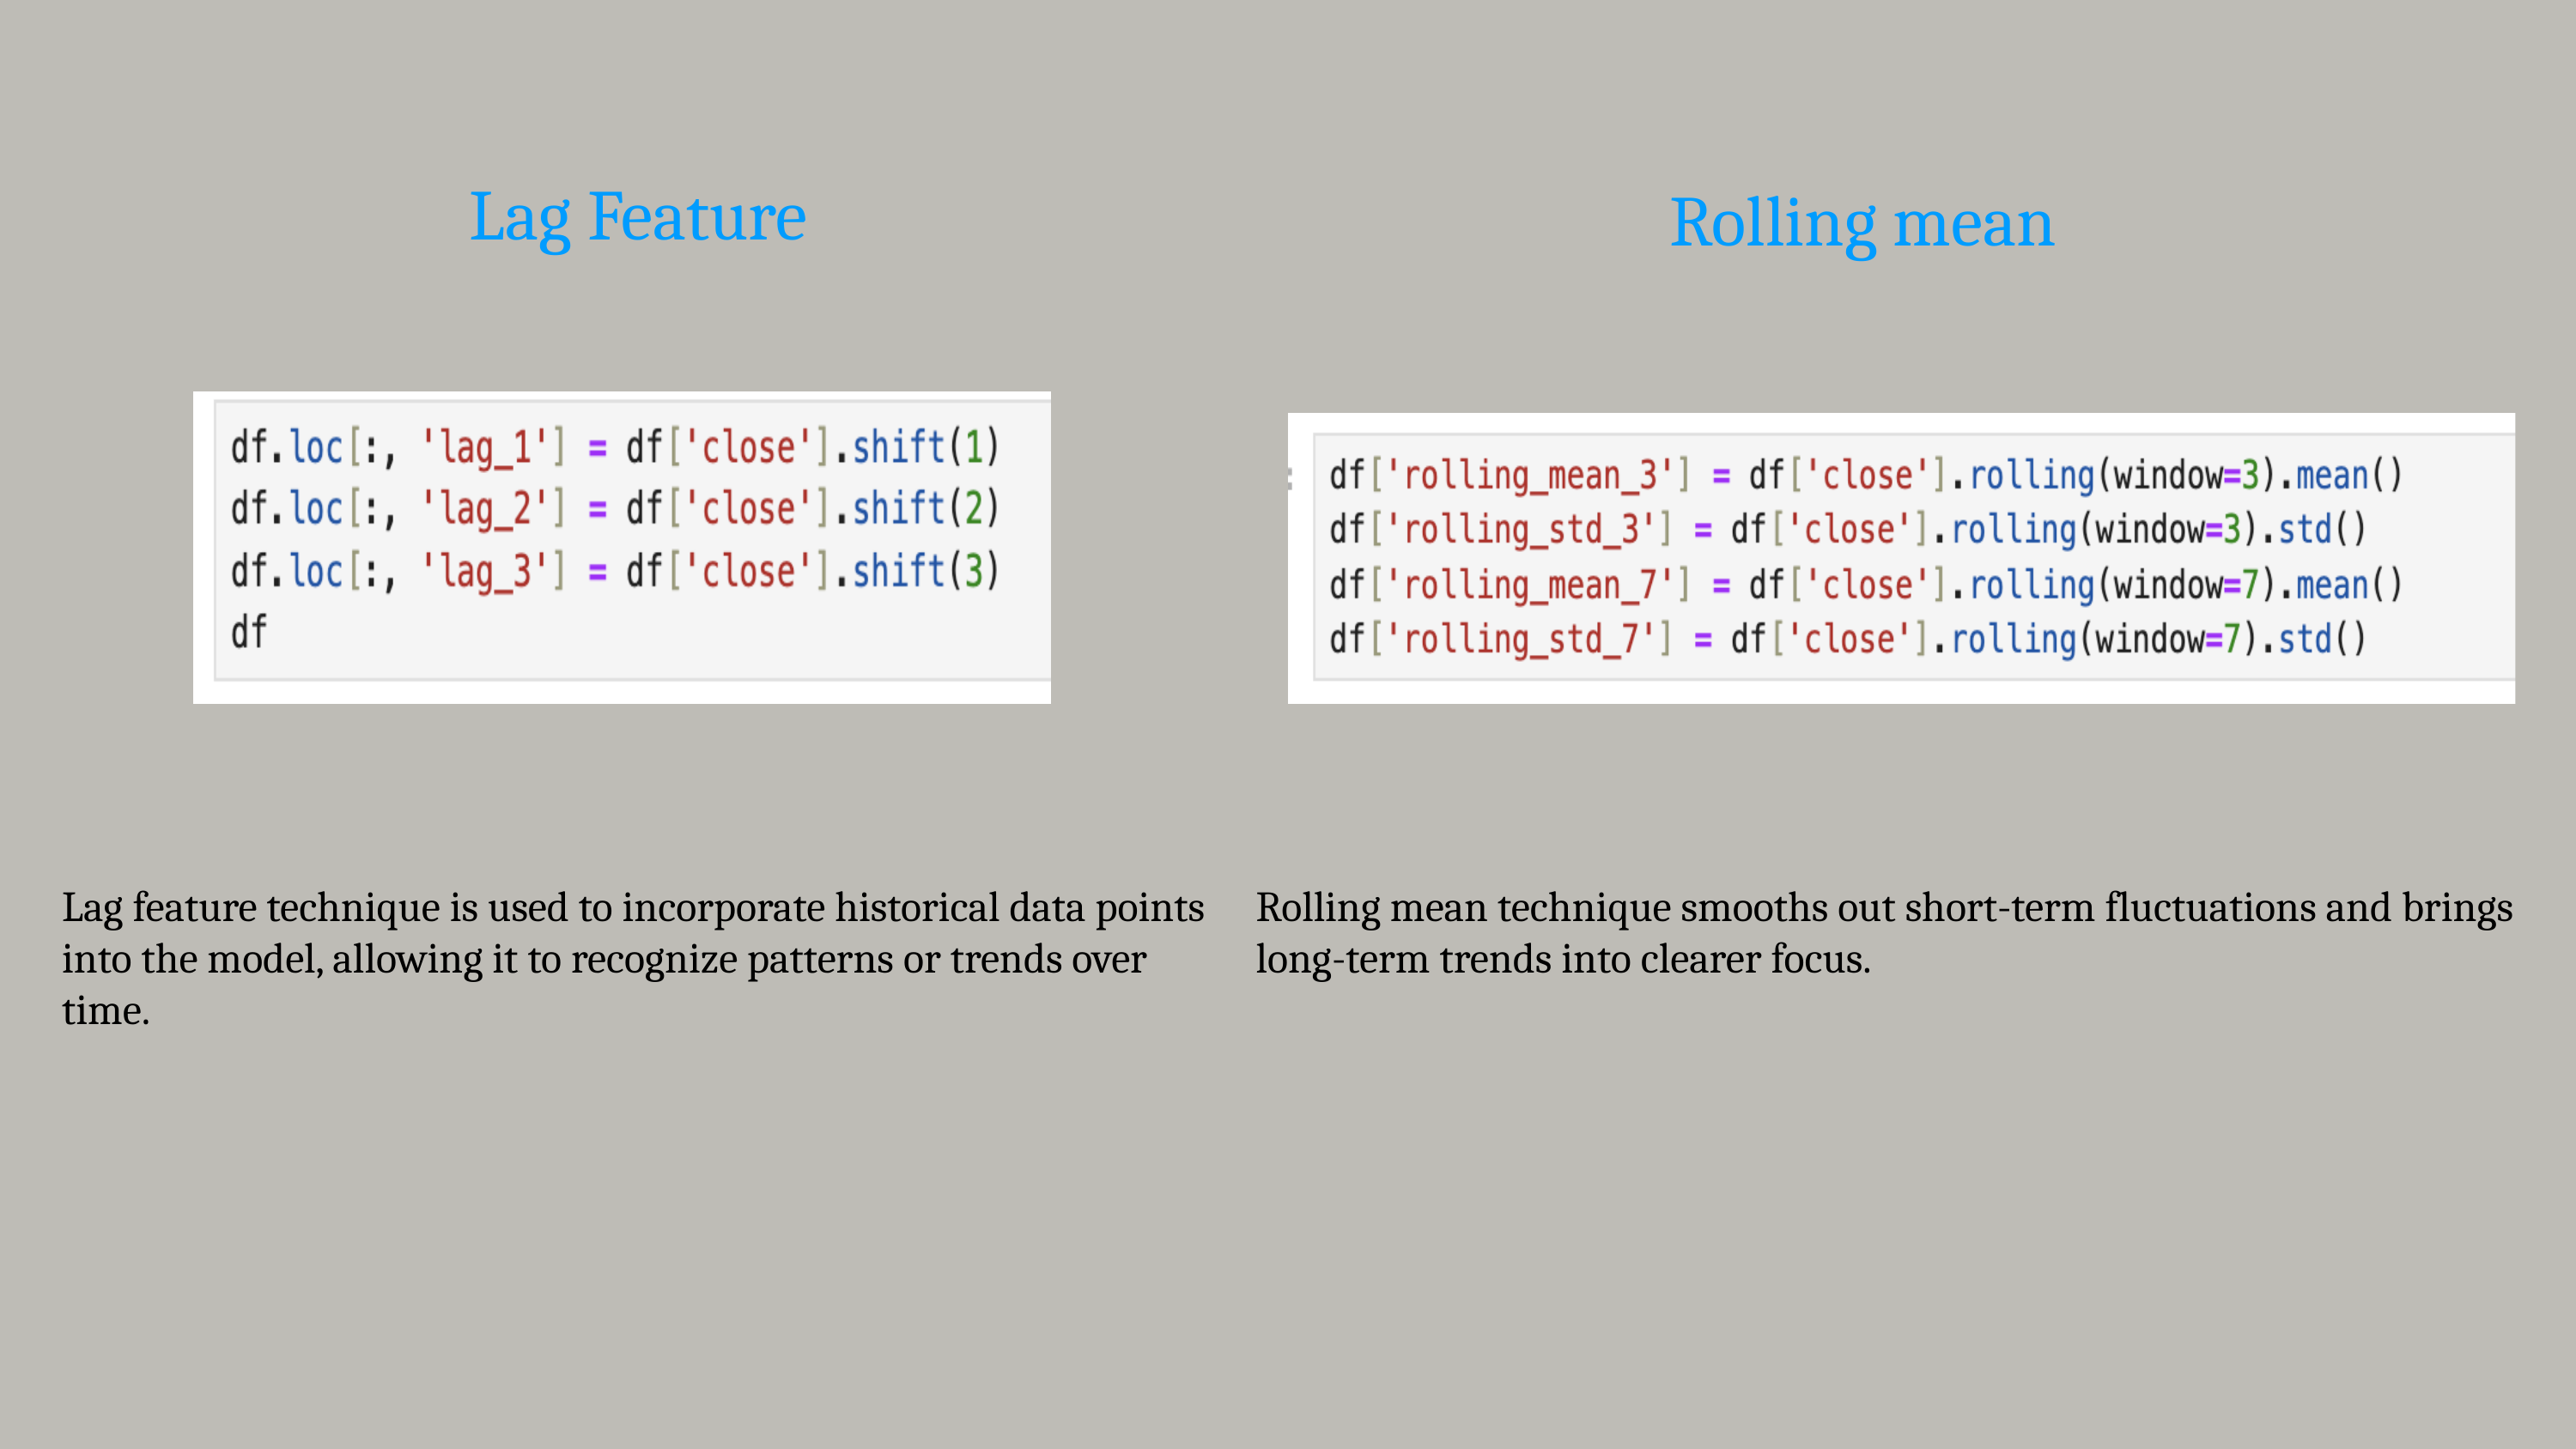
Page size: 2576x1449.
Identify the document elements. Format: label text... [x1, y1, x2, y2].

picture [192, 391, 1051, 704]
text_box Lag feature technique is used to incorporate historical data points into the model, allowing it to recognize patterns or trends over time. [49, 872, 1229, 1092]
picture [1287, 412, 2516, 704]
text_box Lag Feature [456, 162, 821, 262]
text_box Rolling mean technique smooths out short-term fluctuations and brings long-term trends into clearer focus. [1242, 872, 2576, 989]
text_box Rolling mean [1656, 167, 2069, 267]
